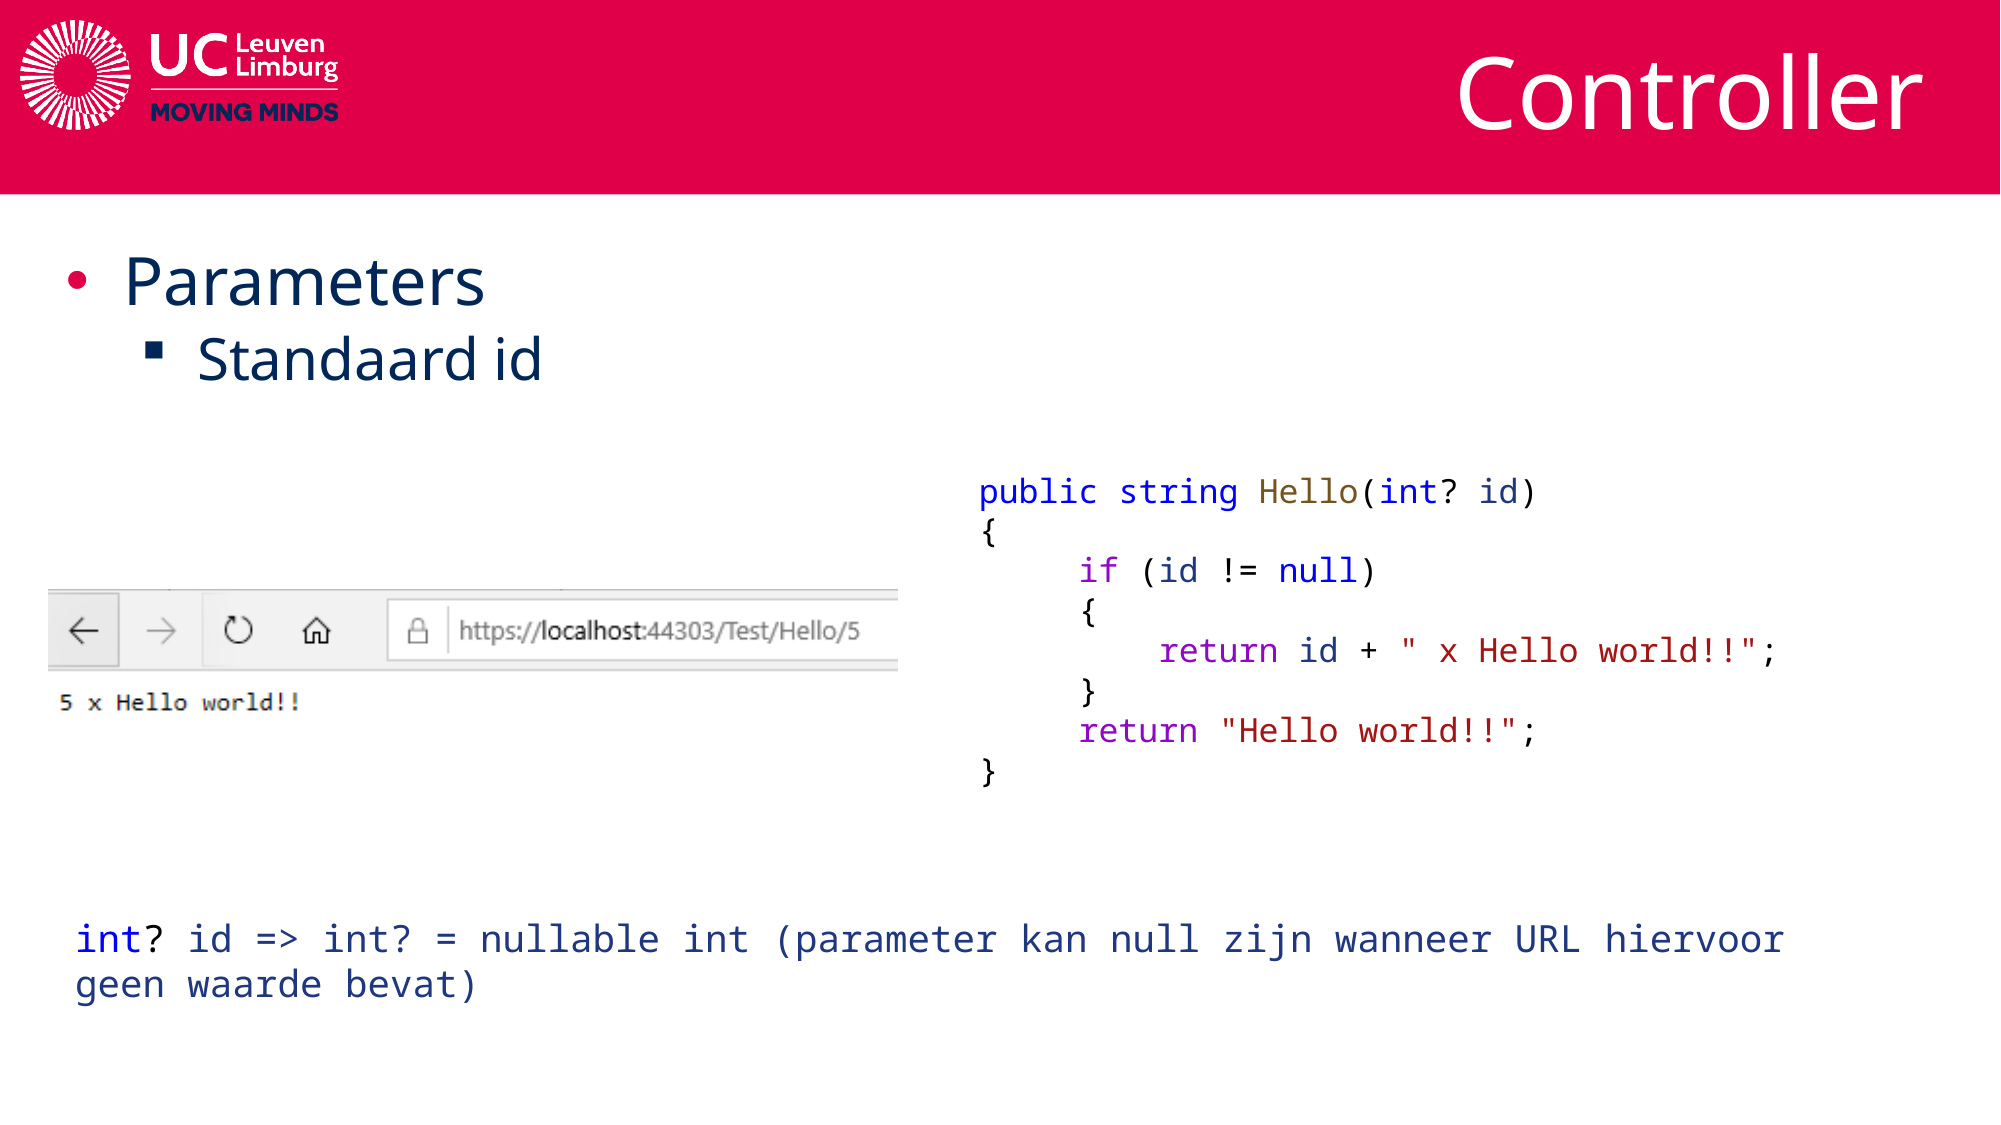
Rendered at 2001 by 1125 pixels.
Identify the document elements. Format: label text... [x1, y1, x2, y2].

title Controller [358, 0, 1940, 195]
text_box public string Hello(int? id) { if (id != null) { return id + " x Hello world!!"; } return "Hello world!!"; } [963, 462, 1794, 797]
picture [20, 20, 338, 130]
picture [47, 589, 898, 754]
text_box int? id => int? = nullable int (parameter kan null zijn wanneer URL hiervoor geen waarde bevat) [60, 907, 1908, 1013]
list Parameters Standaard id [50, 240, 1940, 1078]
